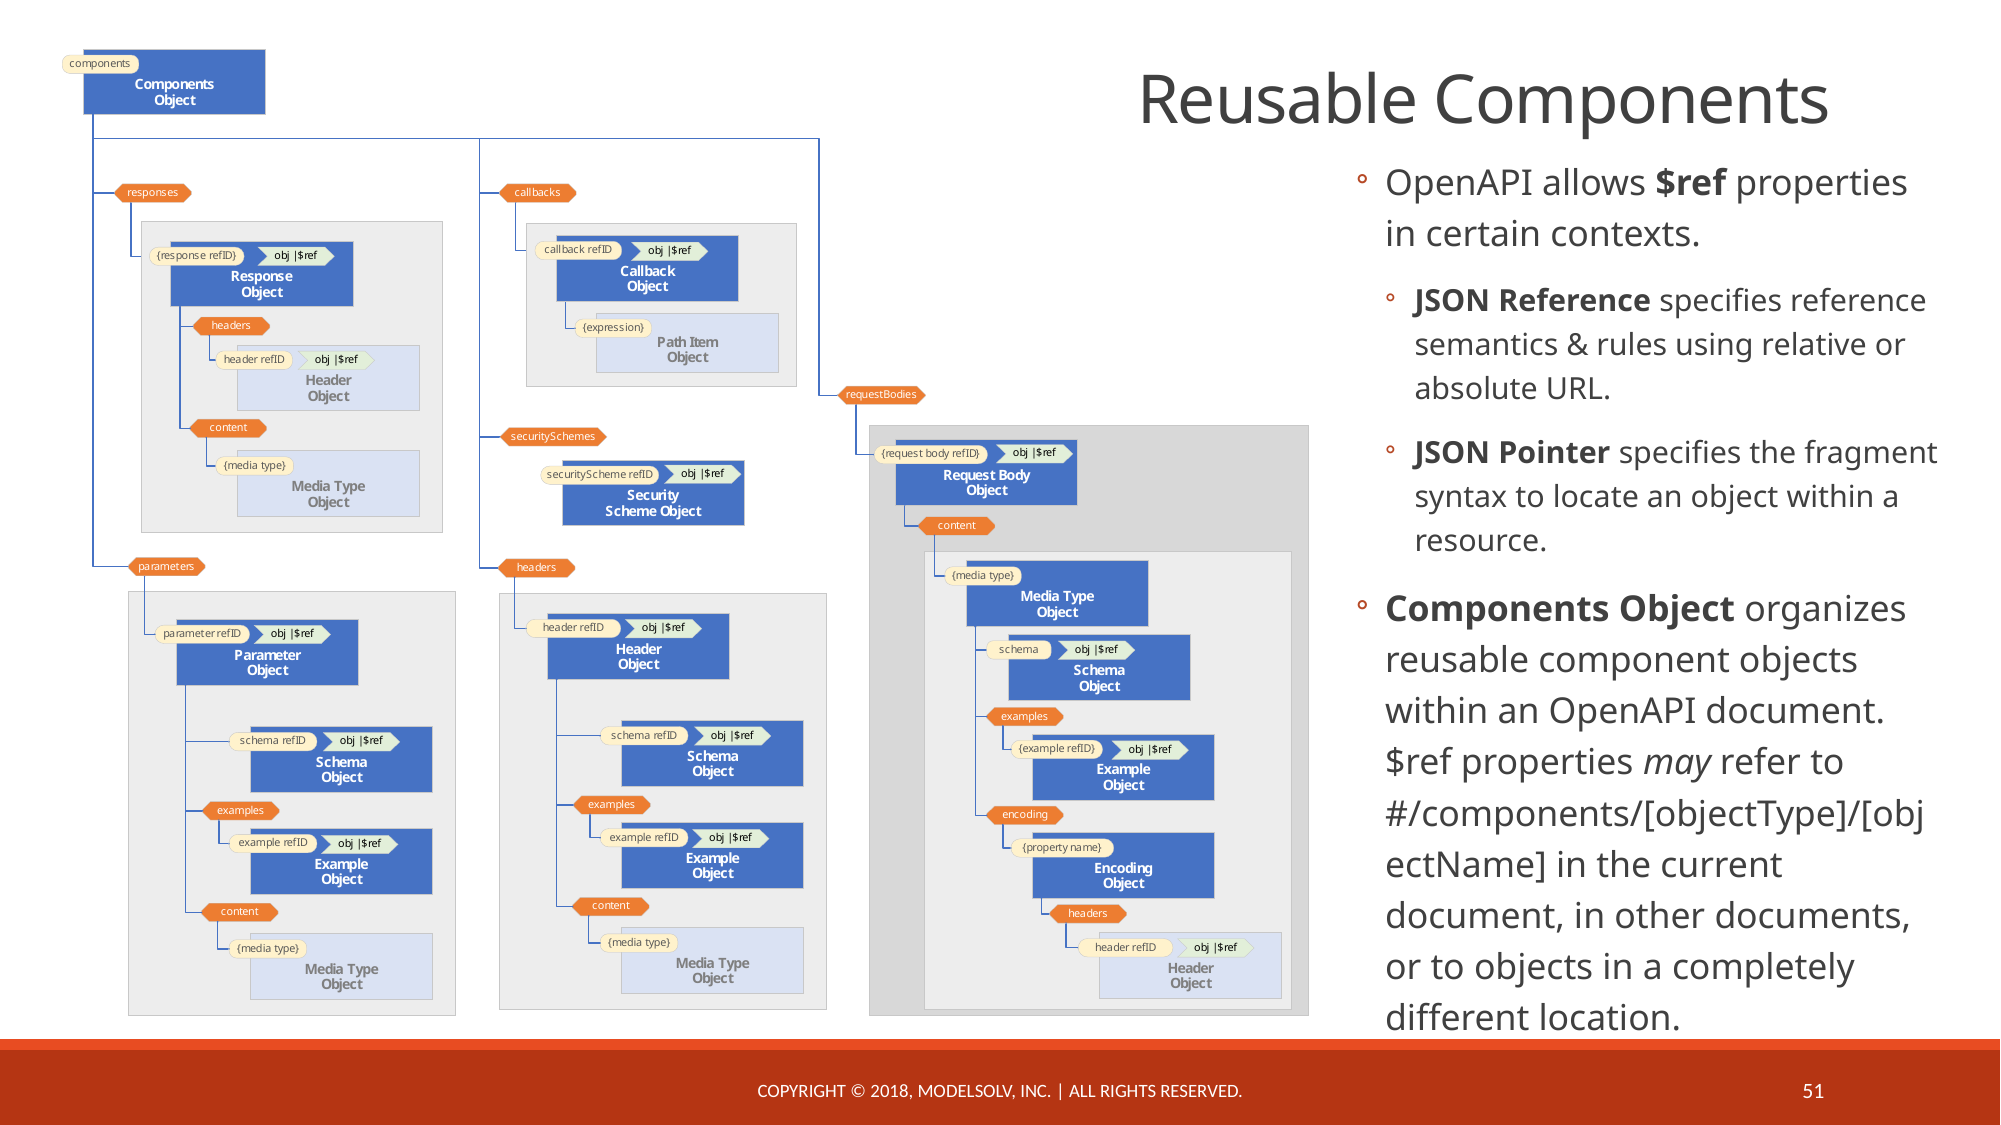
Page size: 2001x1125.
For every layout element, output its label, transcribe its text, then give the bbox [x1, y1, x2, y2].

title Reusable Components [1316, 47, 1940, 144]
slide_number 51 [1624, 1060, 1840, 1120]
picture [59, 46, 1310, 1017]
footer Copyright © 2018, ModelSolv, Inc. | All rights reserved. [604, 1059, 1396, 1120]
text_box OpenAPI allows $ref properties in certain contexts. JSON Reference specifies reference semantics & rules using relative or absolute URL. JSON Pointer specifies the fragment syntax to locate an object within a resource. Components Object organizes reusable component objects within an OpenAPI document. $ref properties may refer to #/components/[objectType]/[objectName] in the current document, in other documents, or to objects in a completely different location. [1309, 144, 1960, 1060]
